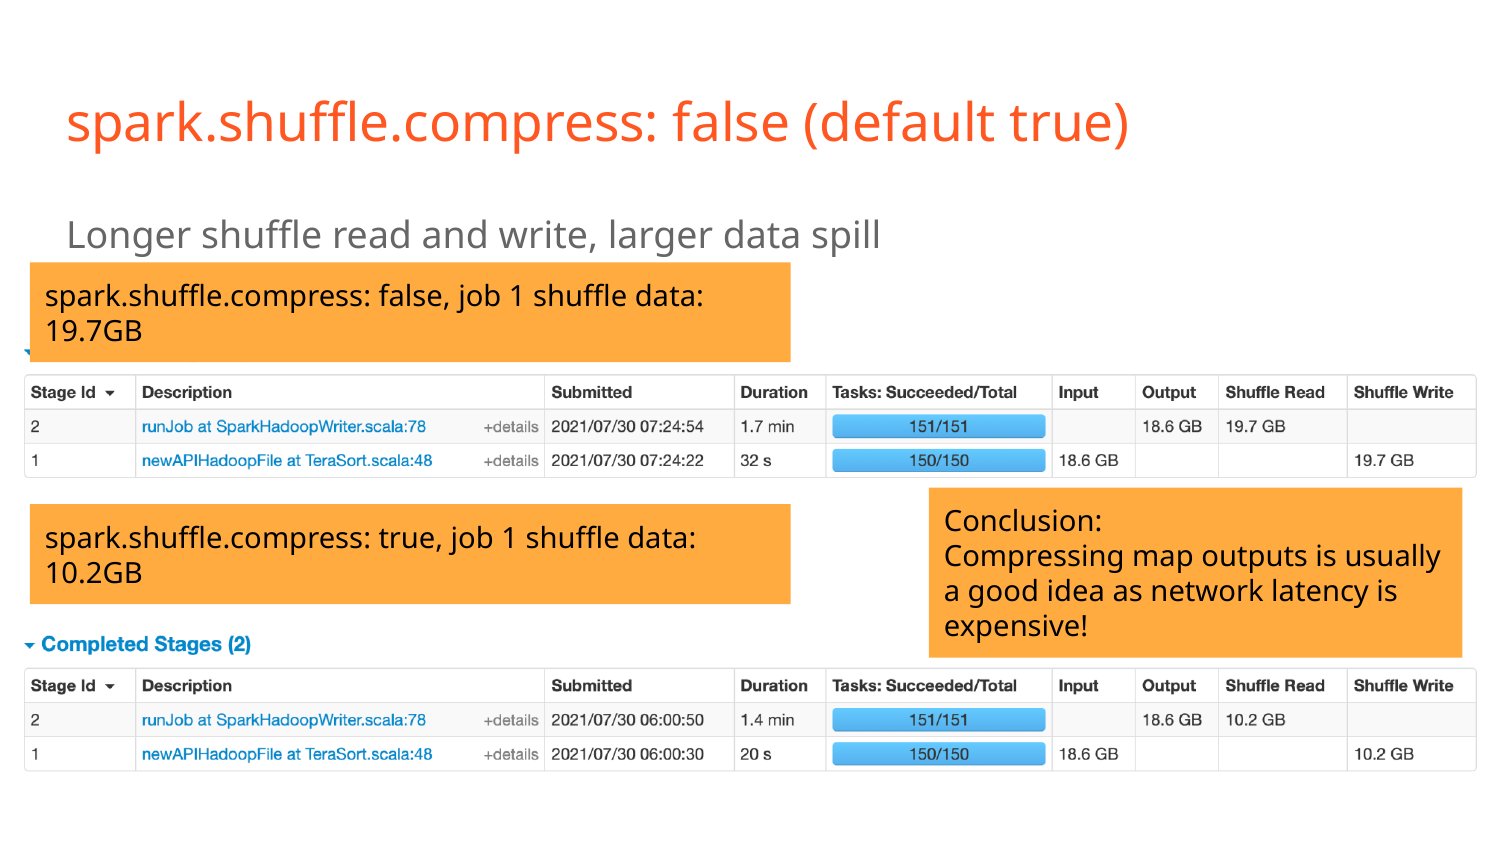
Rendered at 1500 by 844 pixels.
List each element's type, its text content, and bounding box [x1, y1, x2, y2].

picture [0, 320, 1500, 505]
text_box Conclusion: Compressing map outputs is usually a good idea as network latency is expensive! [928, 513, 1463, 606]
list Longer shuffle read and write, larger data spill [51, 513, 928, 606]
list Longer shuffle read and write, larger data spill [51, 189, 1449, 319]
title spark.shuffle.compress: false (default true) [51, 72, 1449, 167]
text_box spark.shuffle.compress: true, job 1 shuffle data: 10.2GB [29, 513, 791, 605]
text_box spark.shuffle.compress: false, job 1 shuffle data: 19.7GB [29, 262, 791, 319]
picture [0, 607, 1500, 796]
